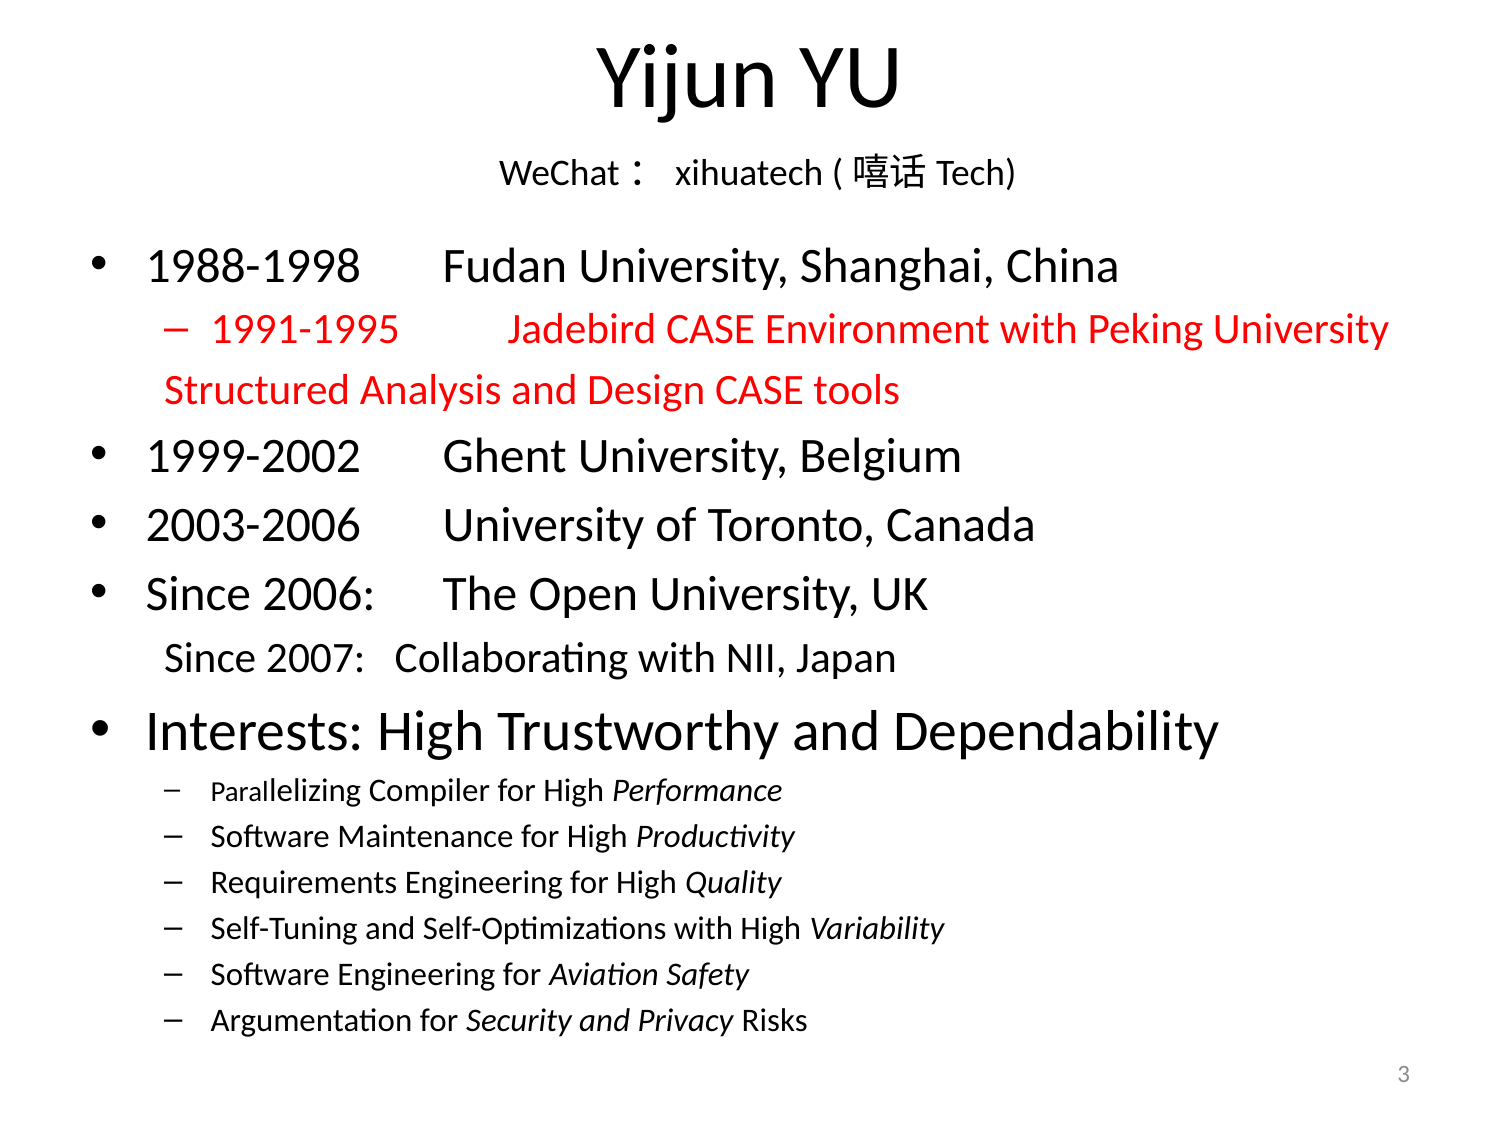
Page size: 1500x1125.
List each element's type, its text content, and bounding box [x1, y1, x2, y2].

title Yijun YU [75, 0, 1425, 142]
slide_number 3 [1074, 1042, 1425, 1103]
text_box WeChat：xihuatech (嘻话Tech) [484, 141, 1032, 201]
list 1988-1998 Fudan University, Shanghai, China 1991-1995 Jadebird CASE Environment with Peking University Structured Analysis and Design CASE tools 1999-2002 Ghent University, Belgium 2003-2006 University of Toronto, Canada Since 2006: The Open University, UK Since 2007: Collaborating with NII, Japan Interests: High Trustworthy and Dependability Parallelizing Compiler for High Performance Software Maintenance for High Productivity Requirements Engineering for High Quality Self-Tuning and Self-Optimizations with High Variability Software Engineering for Aviation Safety Argumentation for Security and Privacy Risks [75, 224, 1464, 1095]
